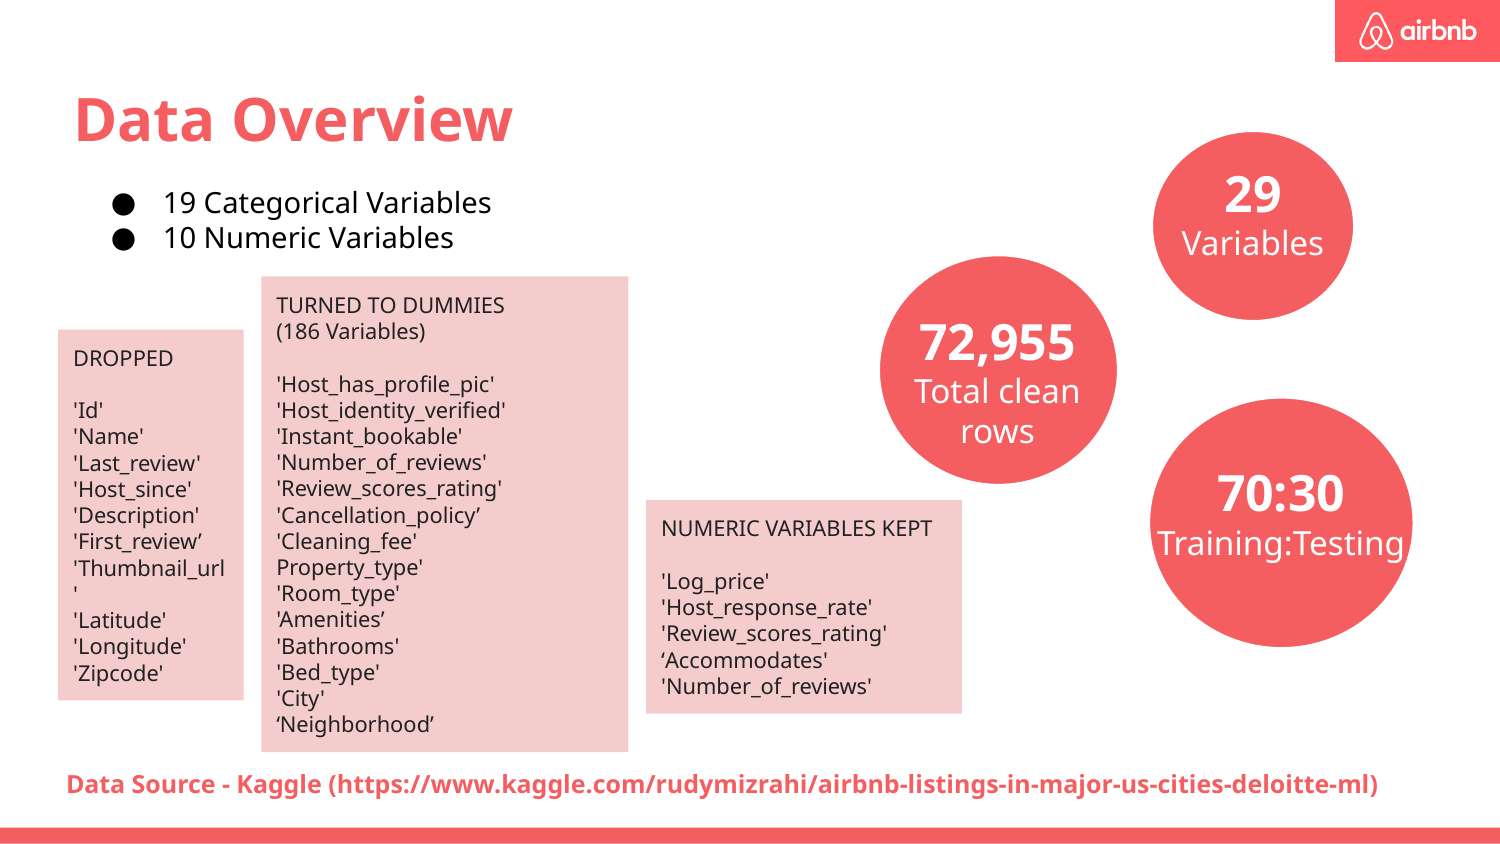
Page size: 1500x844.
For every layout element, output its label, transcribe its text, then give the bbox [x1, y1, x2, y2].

title Data Overview [58, 66, 1456, 170]
text_box TURNED TO DUMMIES (186 Variables) 'Host_has_profile_pic' 'Host_identity_verified' 'Instant_bookable' 'Number_of_reviews' 'Review_scores_rating' 'Cancellation_policy’ 'Cleaning_fee' Property_type' 'Room_type' 'Amenities’ 'Bathrooms' 'Bed_type' 'City' ‘Neighborhood’ [261, 276, 629, 753]
text_box 19 Categorical Variables 10 Numeric Variables [72, 169, 859, 339]
text_box [1197, 131, 1309, 147]
text_box [931, 465, 1066, 485]
text_box [1177, 397, 1386, 446]
text_box [1162, 577, 1401, 648]
picture [1335, 0, 1500, 62]
text_box 70:30 Training:Testing [1136, 446, 1426, 577]
text_box [1110, 329, 1118, 411]
text_box 72,955 Total clean rows [885, 294, 1110, 465]
text_box NUMERIC VARIABLES KEPT 'Log_price' 'Host_response_rate' 'Review_scores_rating' ‘Accommodates' 'Number_of_reviews' [646, 500, 962, 714]
list Data Source - Kaggle (https://www.kaggle.com/rudymizrahi/airbnb-listings-in-major-us-cities-deloitte-ml) [51, 749, 1426, 844]
text_box [1168, 278, 1338, 321]
text_box [909, 255, 1088, 294]
text_box [879, 334, 885, 406]
text_box DROPPED 'Id' 'Name' 'Last_review' 'Host_since' 'Description' 'First_review’ 'Thumbnail_url' 'Latitude' 'Longitude' 'Zipcode' [58, 329, 244, 701]
text_box 29 Variables [1149, 147, 1357, 278]
